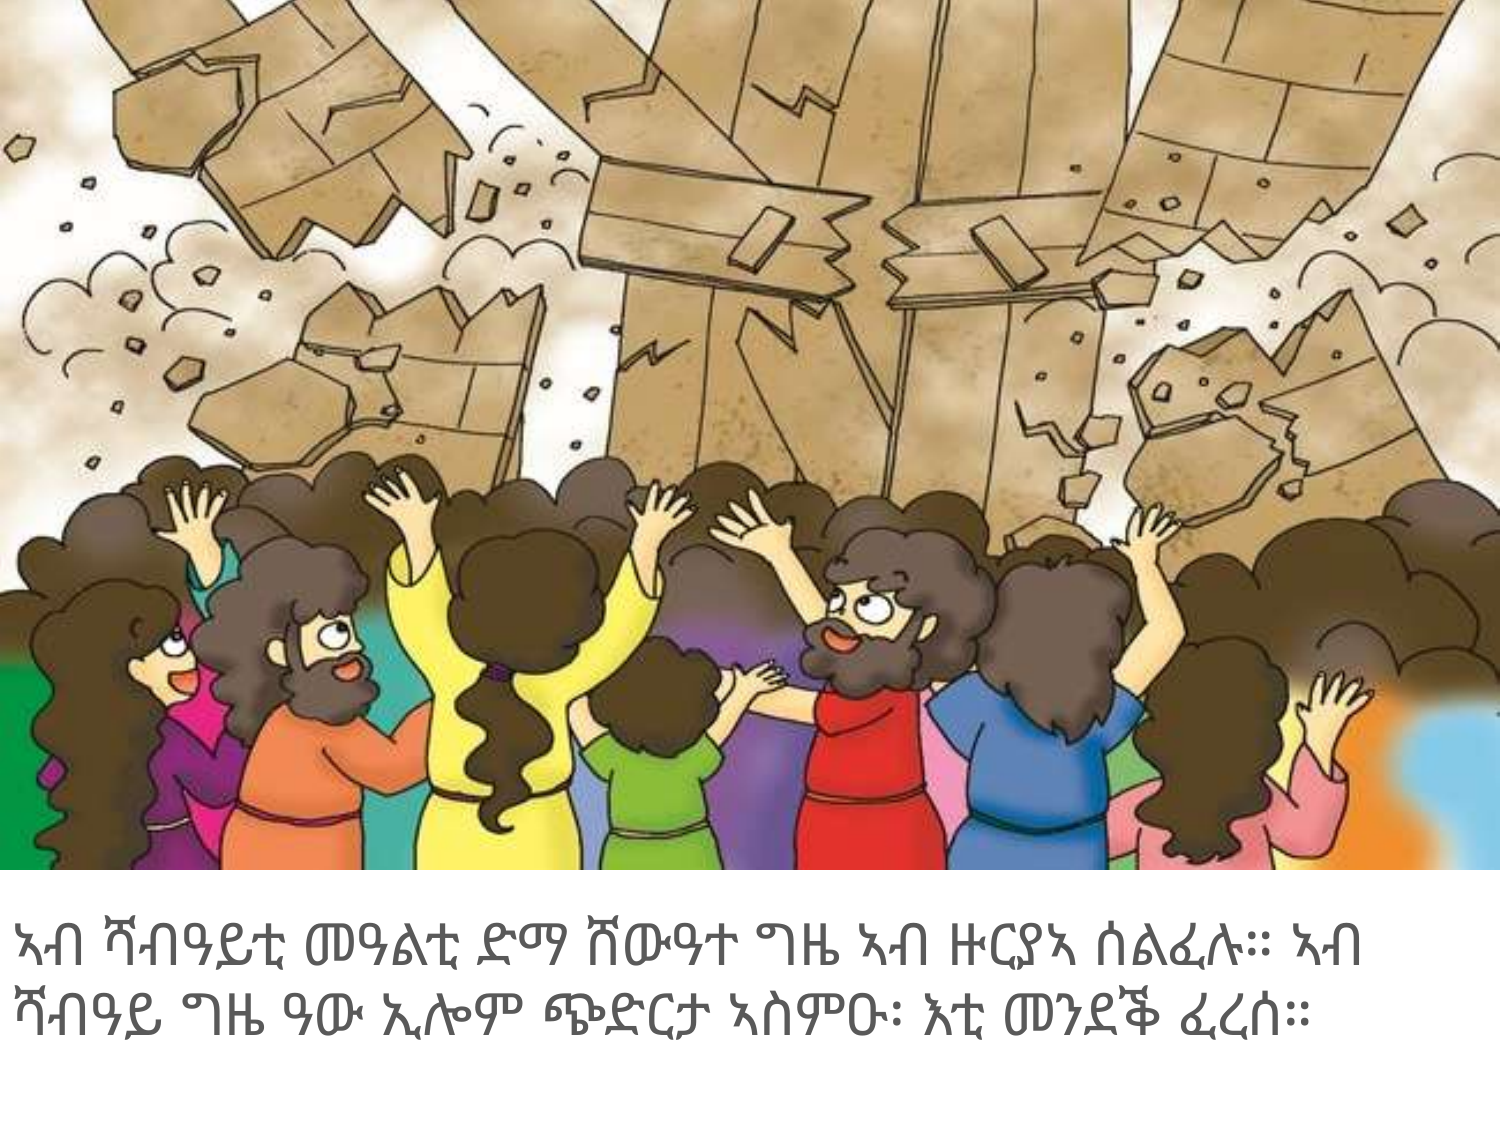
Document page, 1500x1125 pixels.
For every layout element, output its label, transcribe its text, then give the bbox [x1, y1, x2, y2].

text_box ኣብ ሻብዓይቲ መዓልቲ ድማ ሸውዓተ ግዜ ኣብ ዙርያኣ ሰልፈሉ። ኣብ ሻብዓይ ግዜ ዓው ኢሎም ጭድርታ ኣስምዑ፡ እቲ መንደቕ ፈረሰ። [0, 900, 1483, 1055]
picture [0, 0, 1500, 870]
